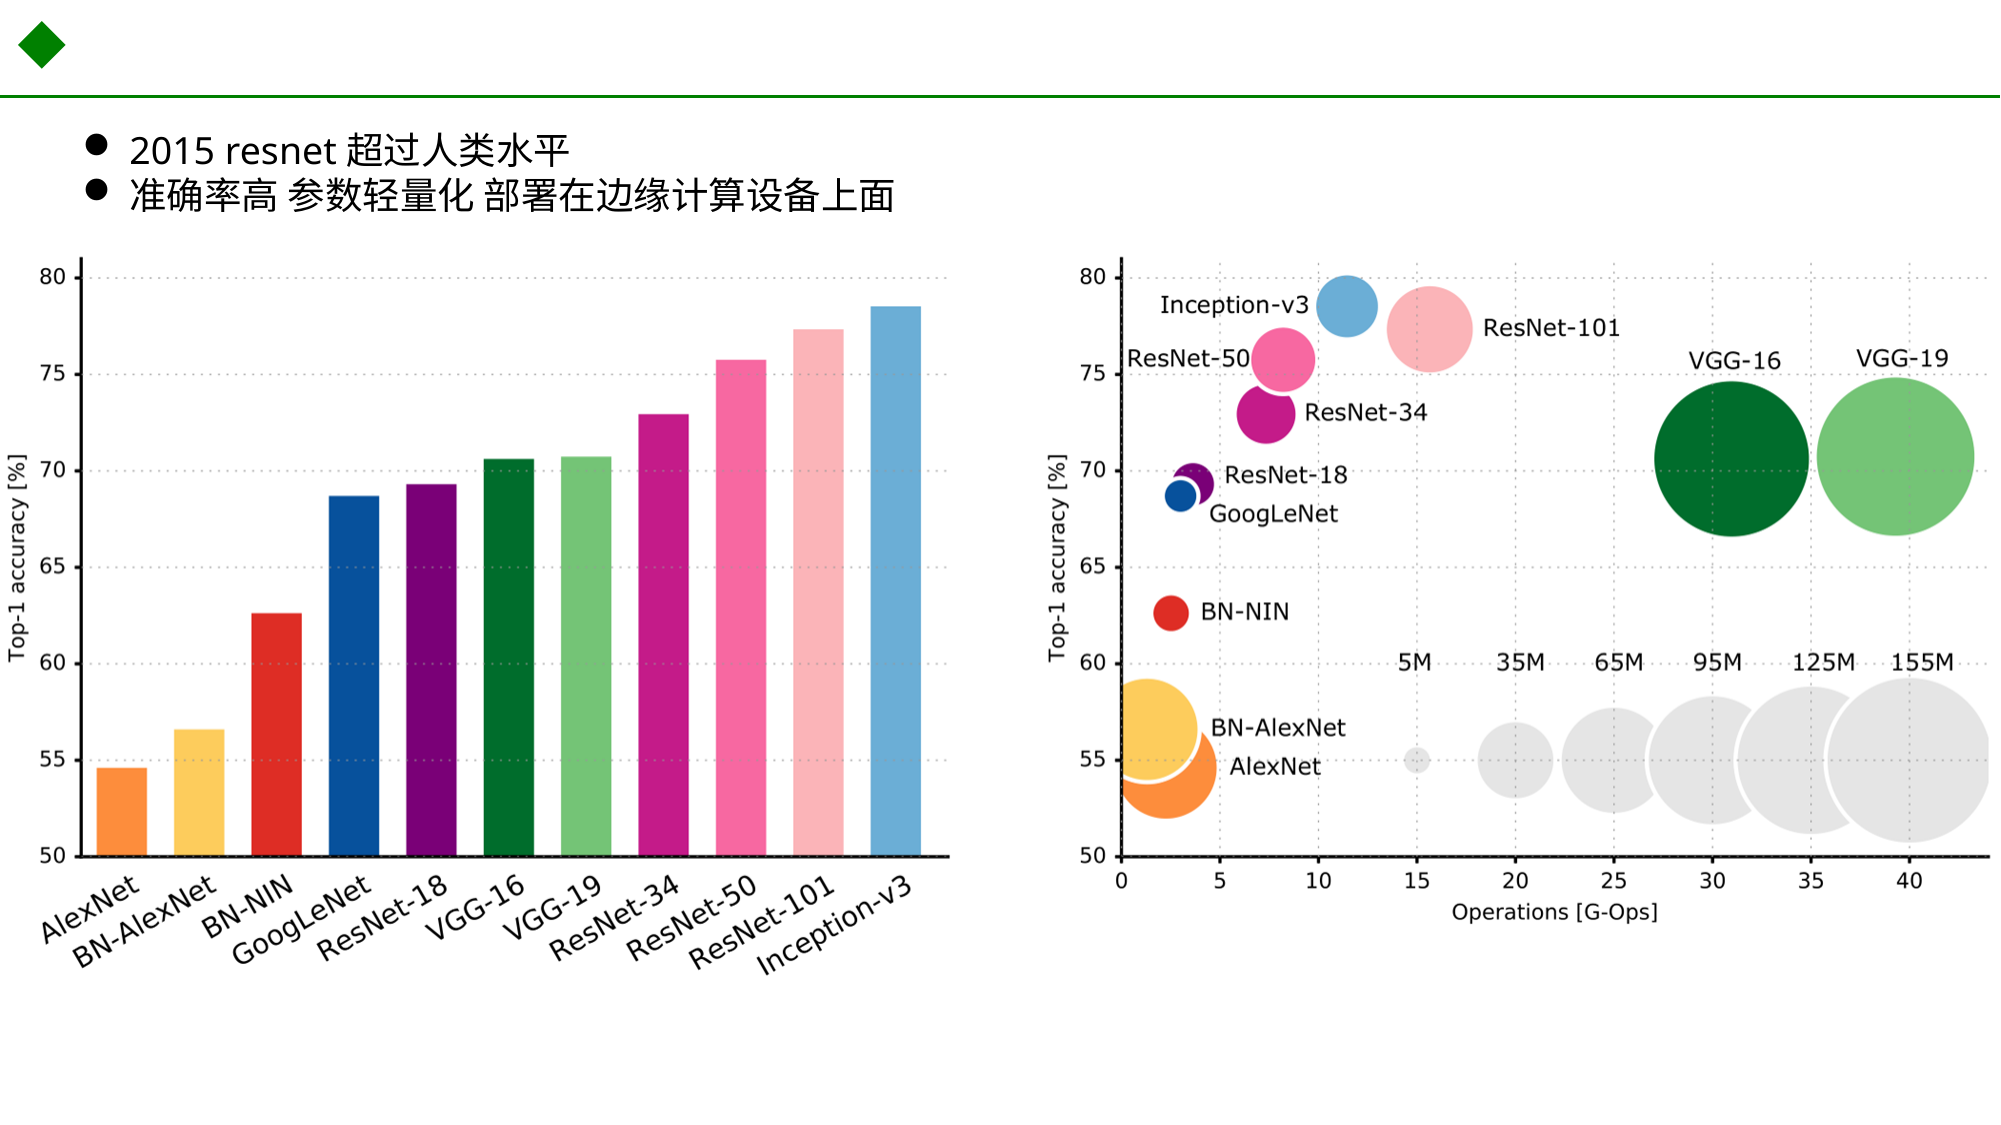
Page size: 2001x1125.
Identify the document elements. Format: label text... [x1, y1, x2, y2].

picture [0, 255, 2000, 982]
text_box 2015 resnet超过人类水平 准确率高 参数轻量化 部署在边缘计算设备上面 [67, 119, 1079, 225]
